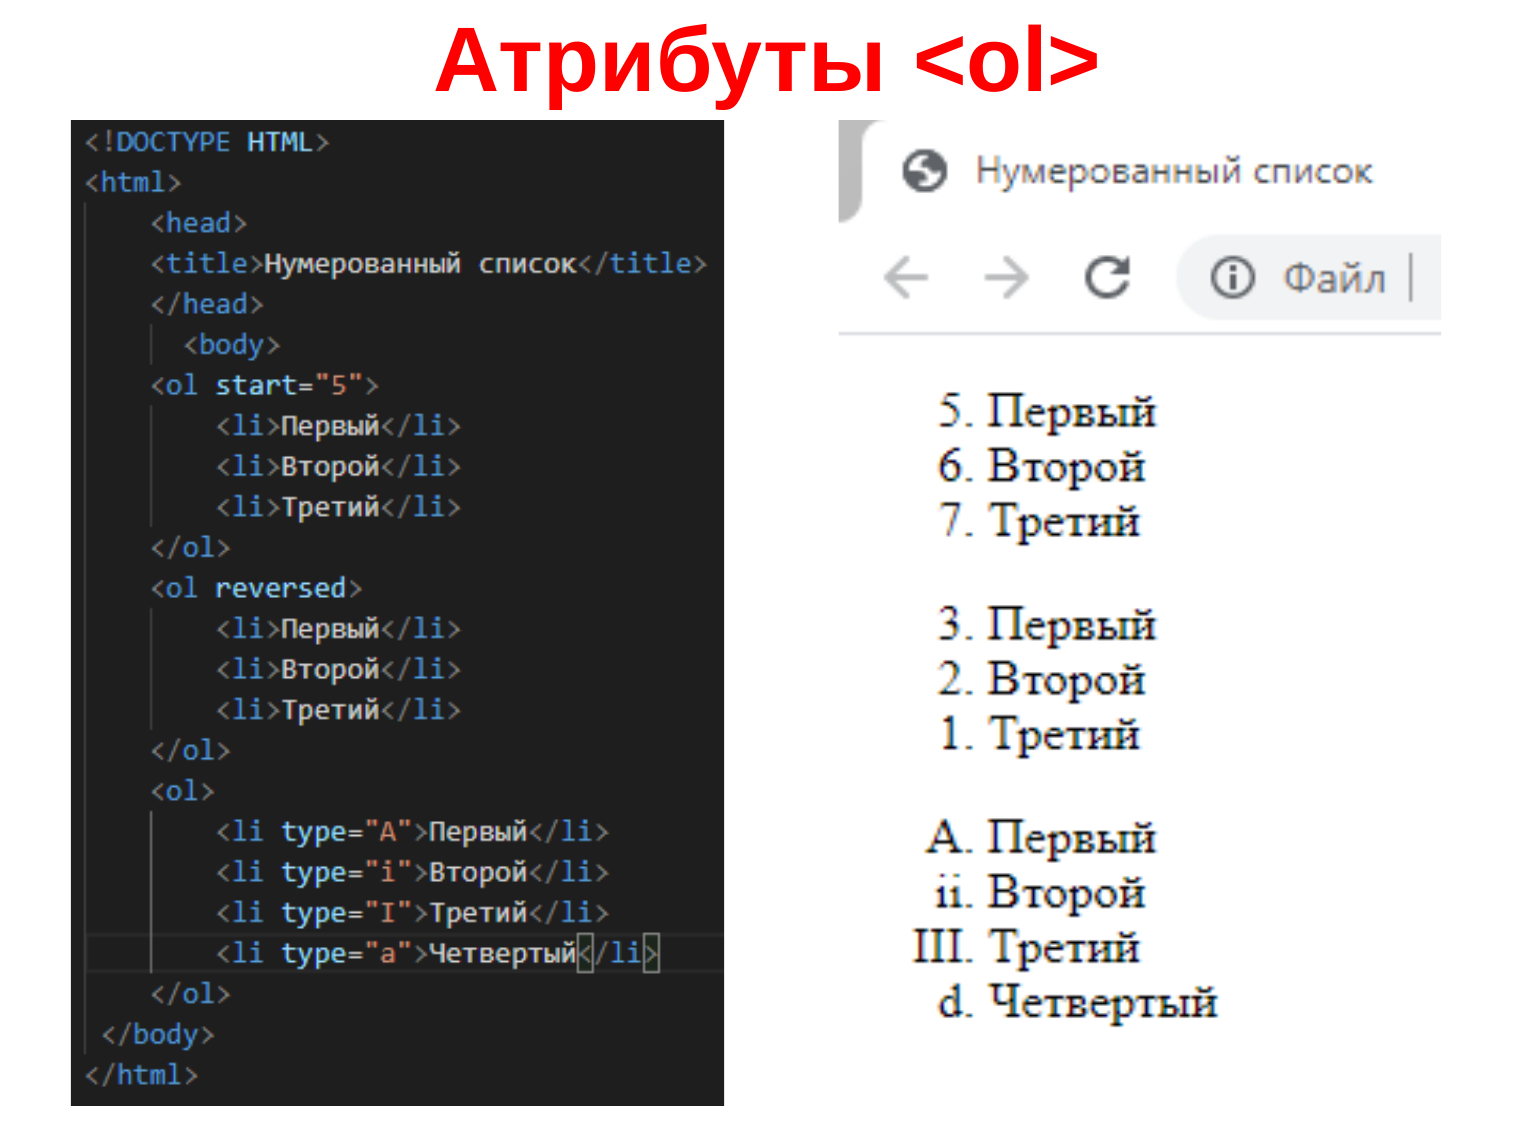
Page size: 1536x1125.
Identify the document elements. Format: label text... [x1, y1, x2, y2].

picture [70, 120, 725, 1107]
title Атрибуты <ol> [76, 0, 1459, 149]
picture [838, 120, 1442, 1101]
